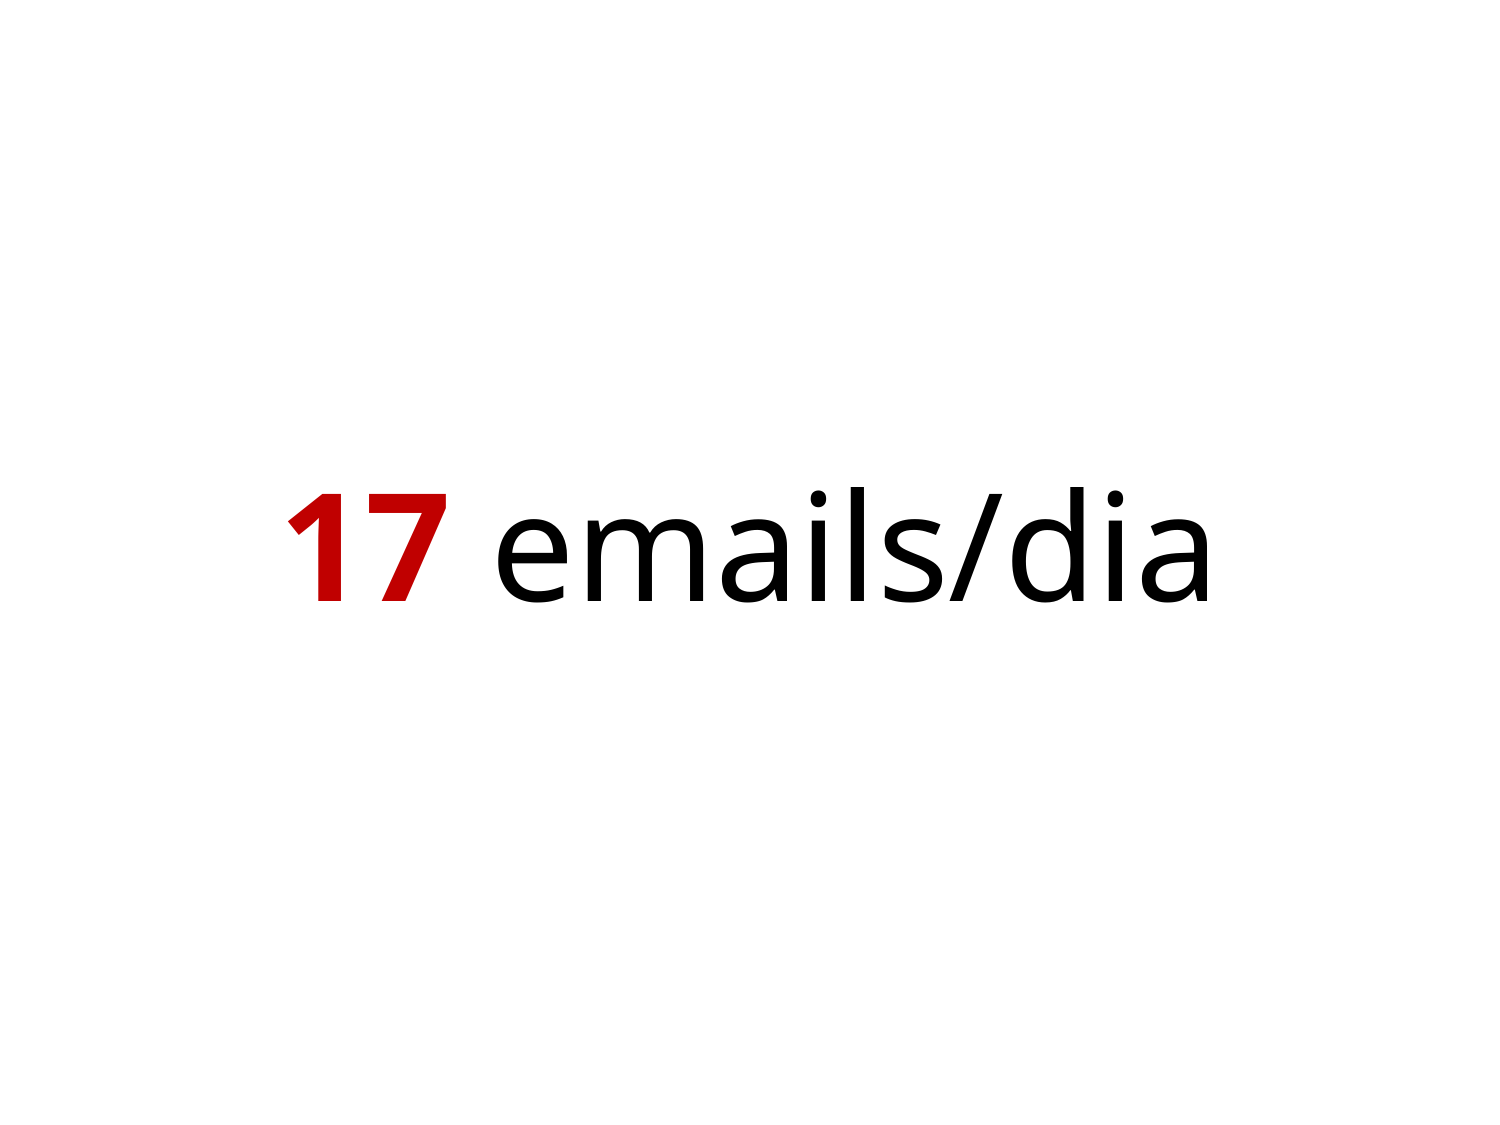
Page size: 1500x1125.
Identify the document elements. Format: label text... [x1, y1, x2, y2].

text_box 17 emails/dia [0, 444, 1500, 640]
